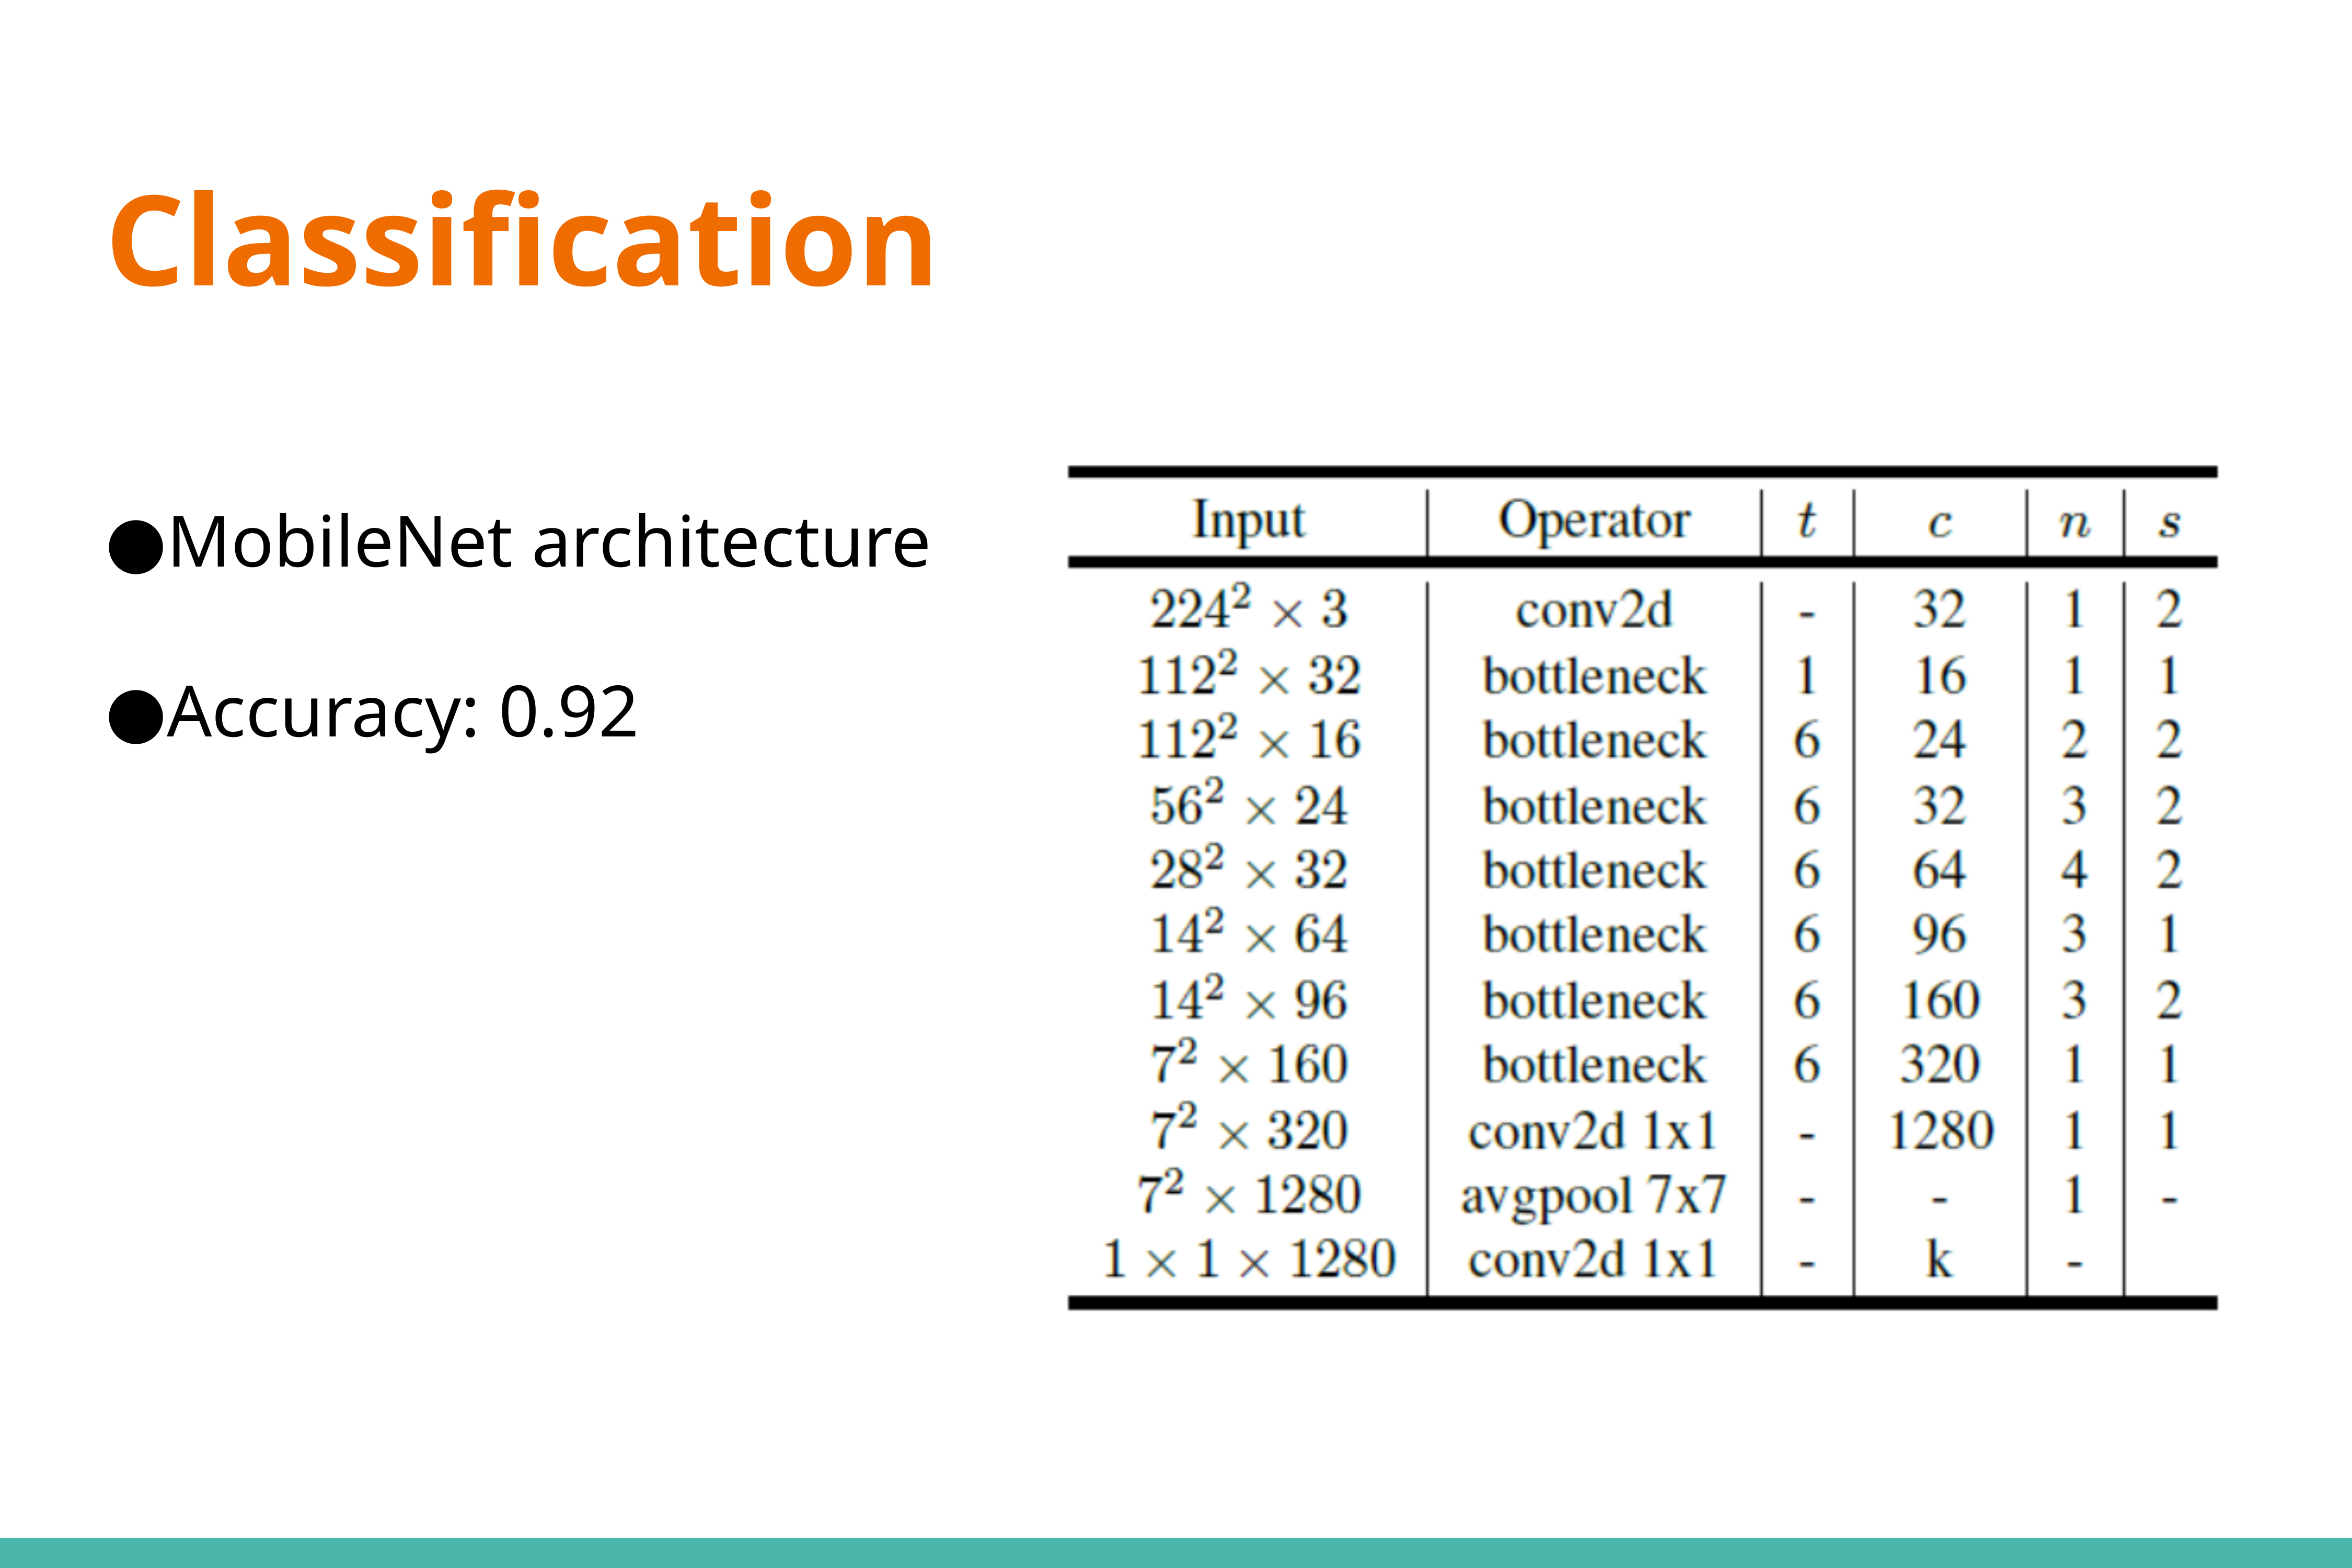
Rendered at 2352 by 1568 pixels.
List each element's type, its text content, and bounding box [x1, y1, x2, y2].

picture [1047, 450, 2250, 1329]
title Classification [80, 135, 2272, 352]
list MobileNet architecture Accuracy: 0.92 [80, 386, 2272, 1393]
